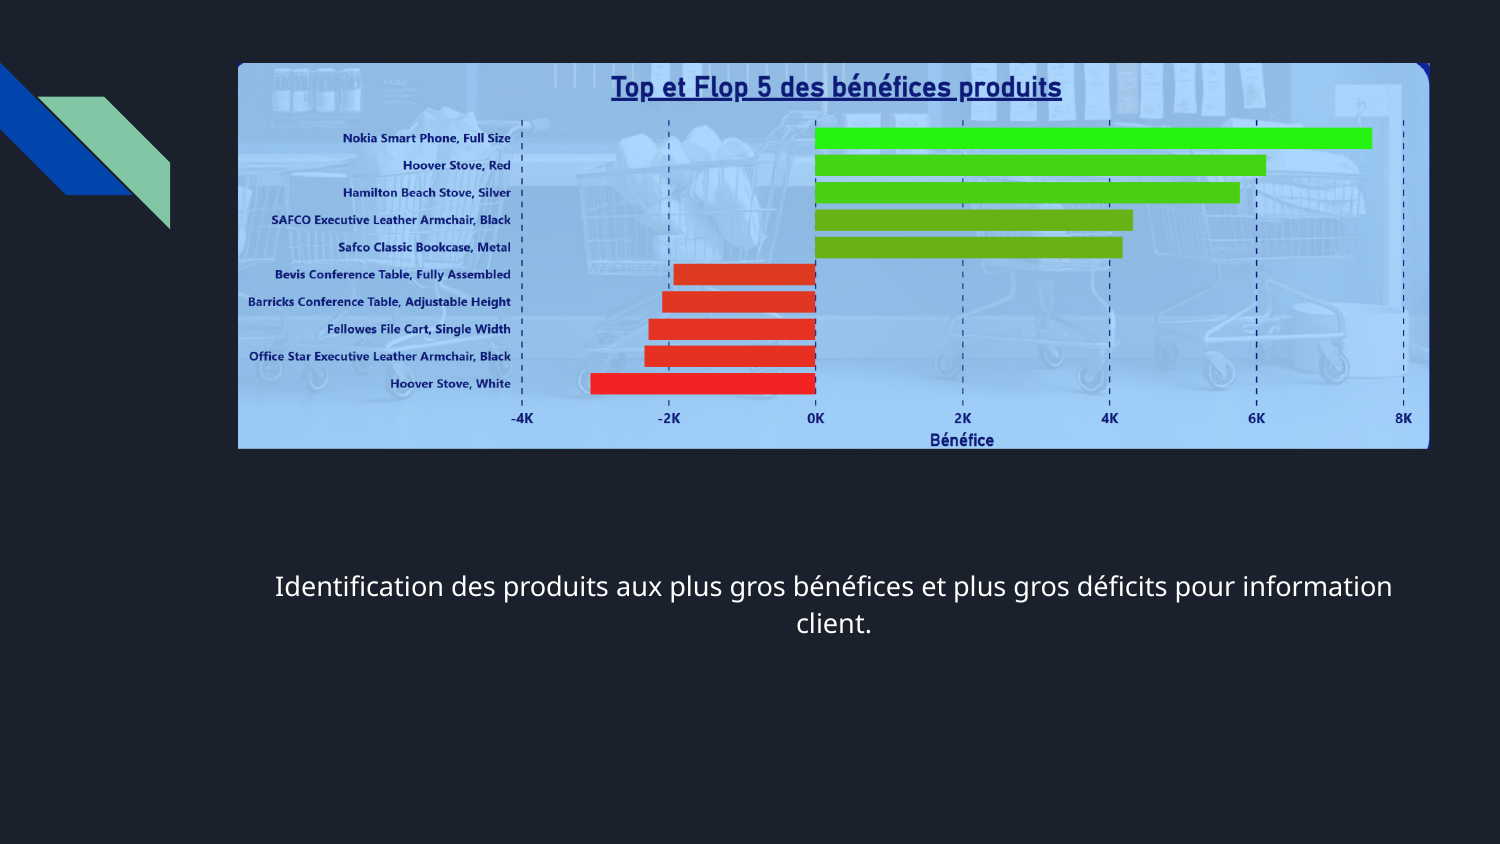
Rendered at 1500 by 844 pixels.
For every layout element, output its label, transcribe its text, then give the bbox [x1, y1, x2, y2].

list Identification des produits aux plus gros bénéfices et plus gros déficits pour information client. [238, 549, 1430, 744]
picture [238, 63, 1430, 450]
